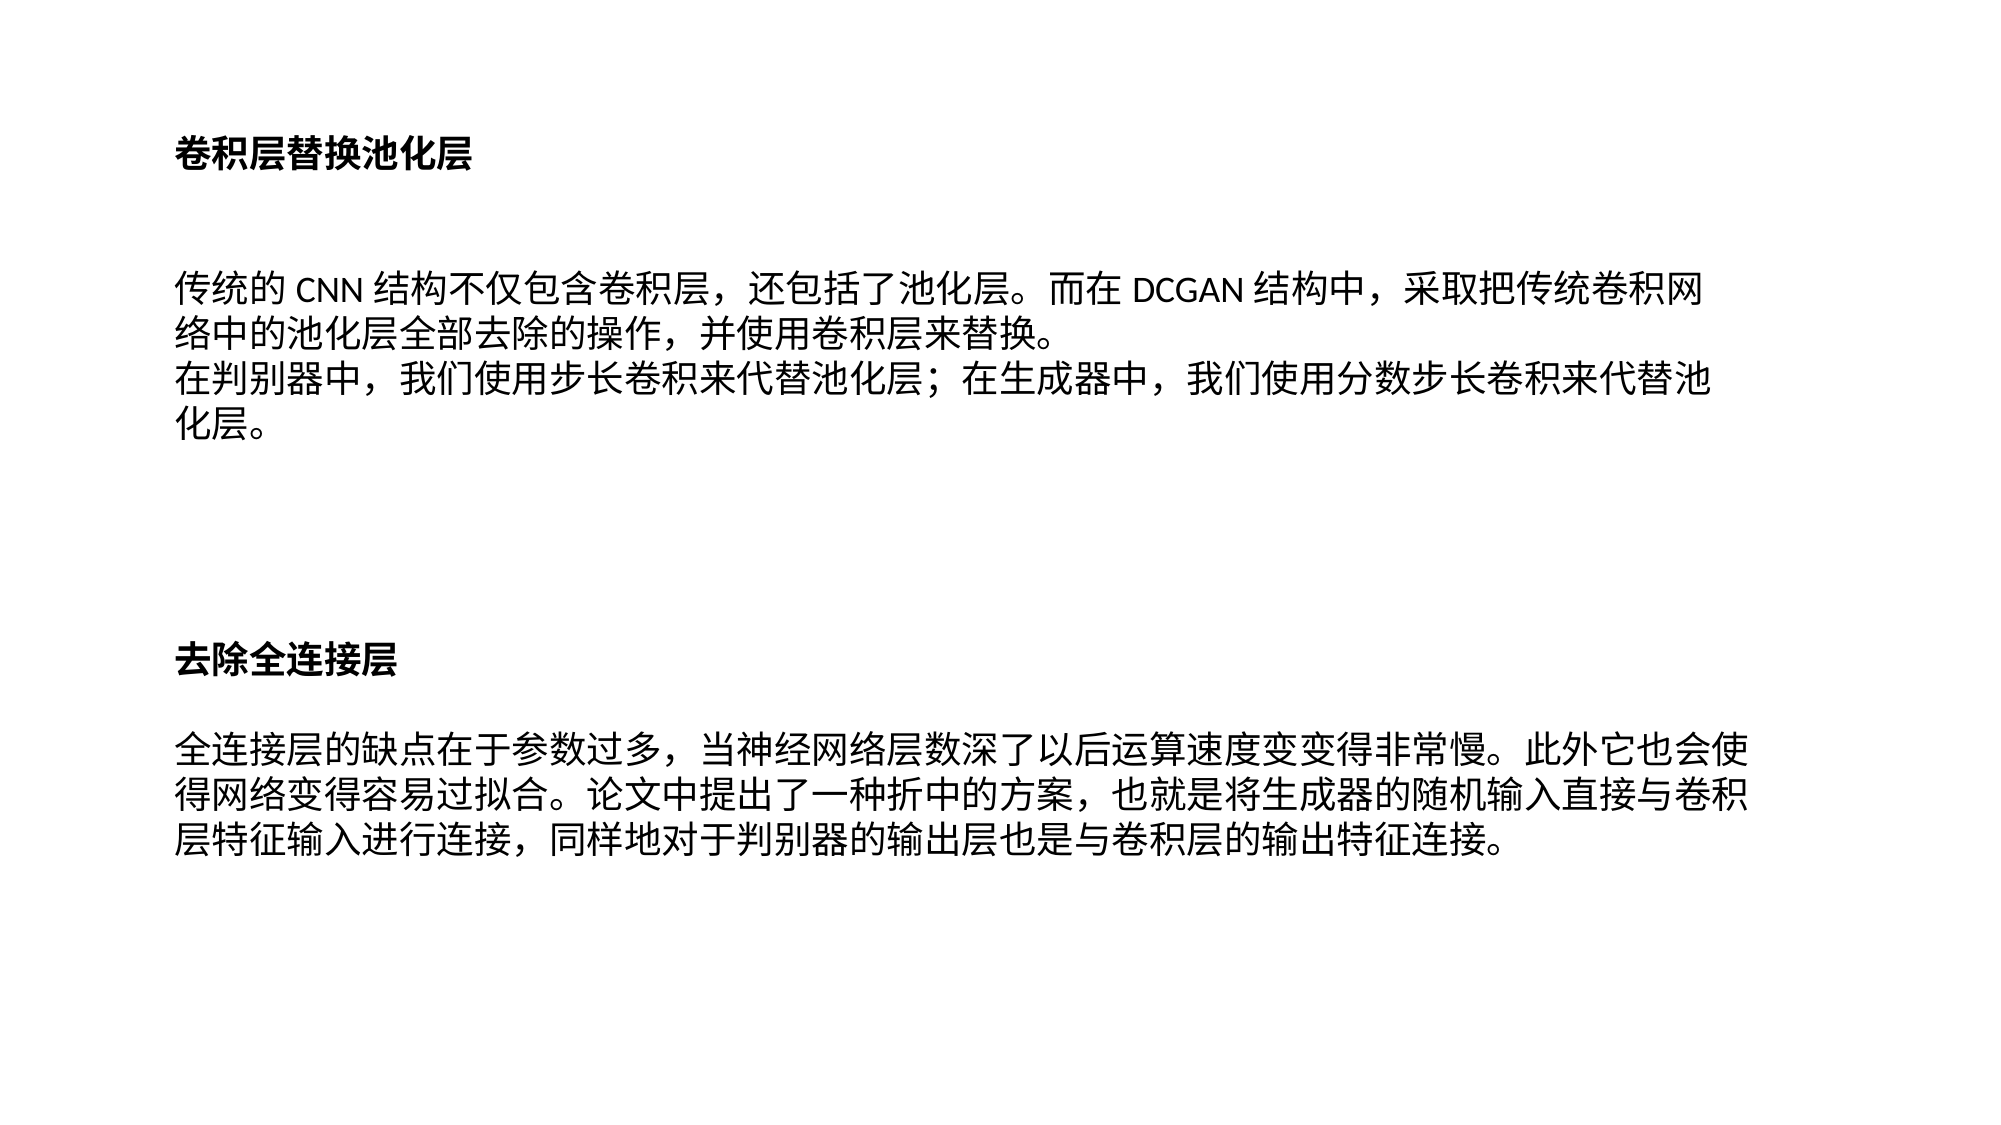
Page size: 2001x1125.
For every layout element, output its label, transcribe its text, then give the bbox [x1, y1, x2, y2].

text_box 去除全连接层 全连接层的缺点在于参数过多，当神经网络层数深了以后运算速度变变得非常慢。此外它也会使得网络变得容易过拟合。论文中提出了一种折中的方案，也就是将生成器的随机输入直接与卷积层特征输入进行连接，同样地对于判别器的输出层也是与卷积层的输出特征连接。 [159, 628, 1772, 959]
text_box 卷积层替换池化层 传统的CNN结构不仅包含卷积层，还包括了池化层。而在DCGAN结构中，采取把传统卷积网络中的池化层全部去除的操作，并使用卷积层来替换。 在判别器中，我们使用步长卷积来代替池化层；在生成器中，我们使用分数步长卷积来代替池化层。 [159, 122, 1738, 543]
